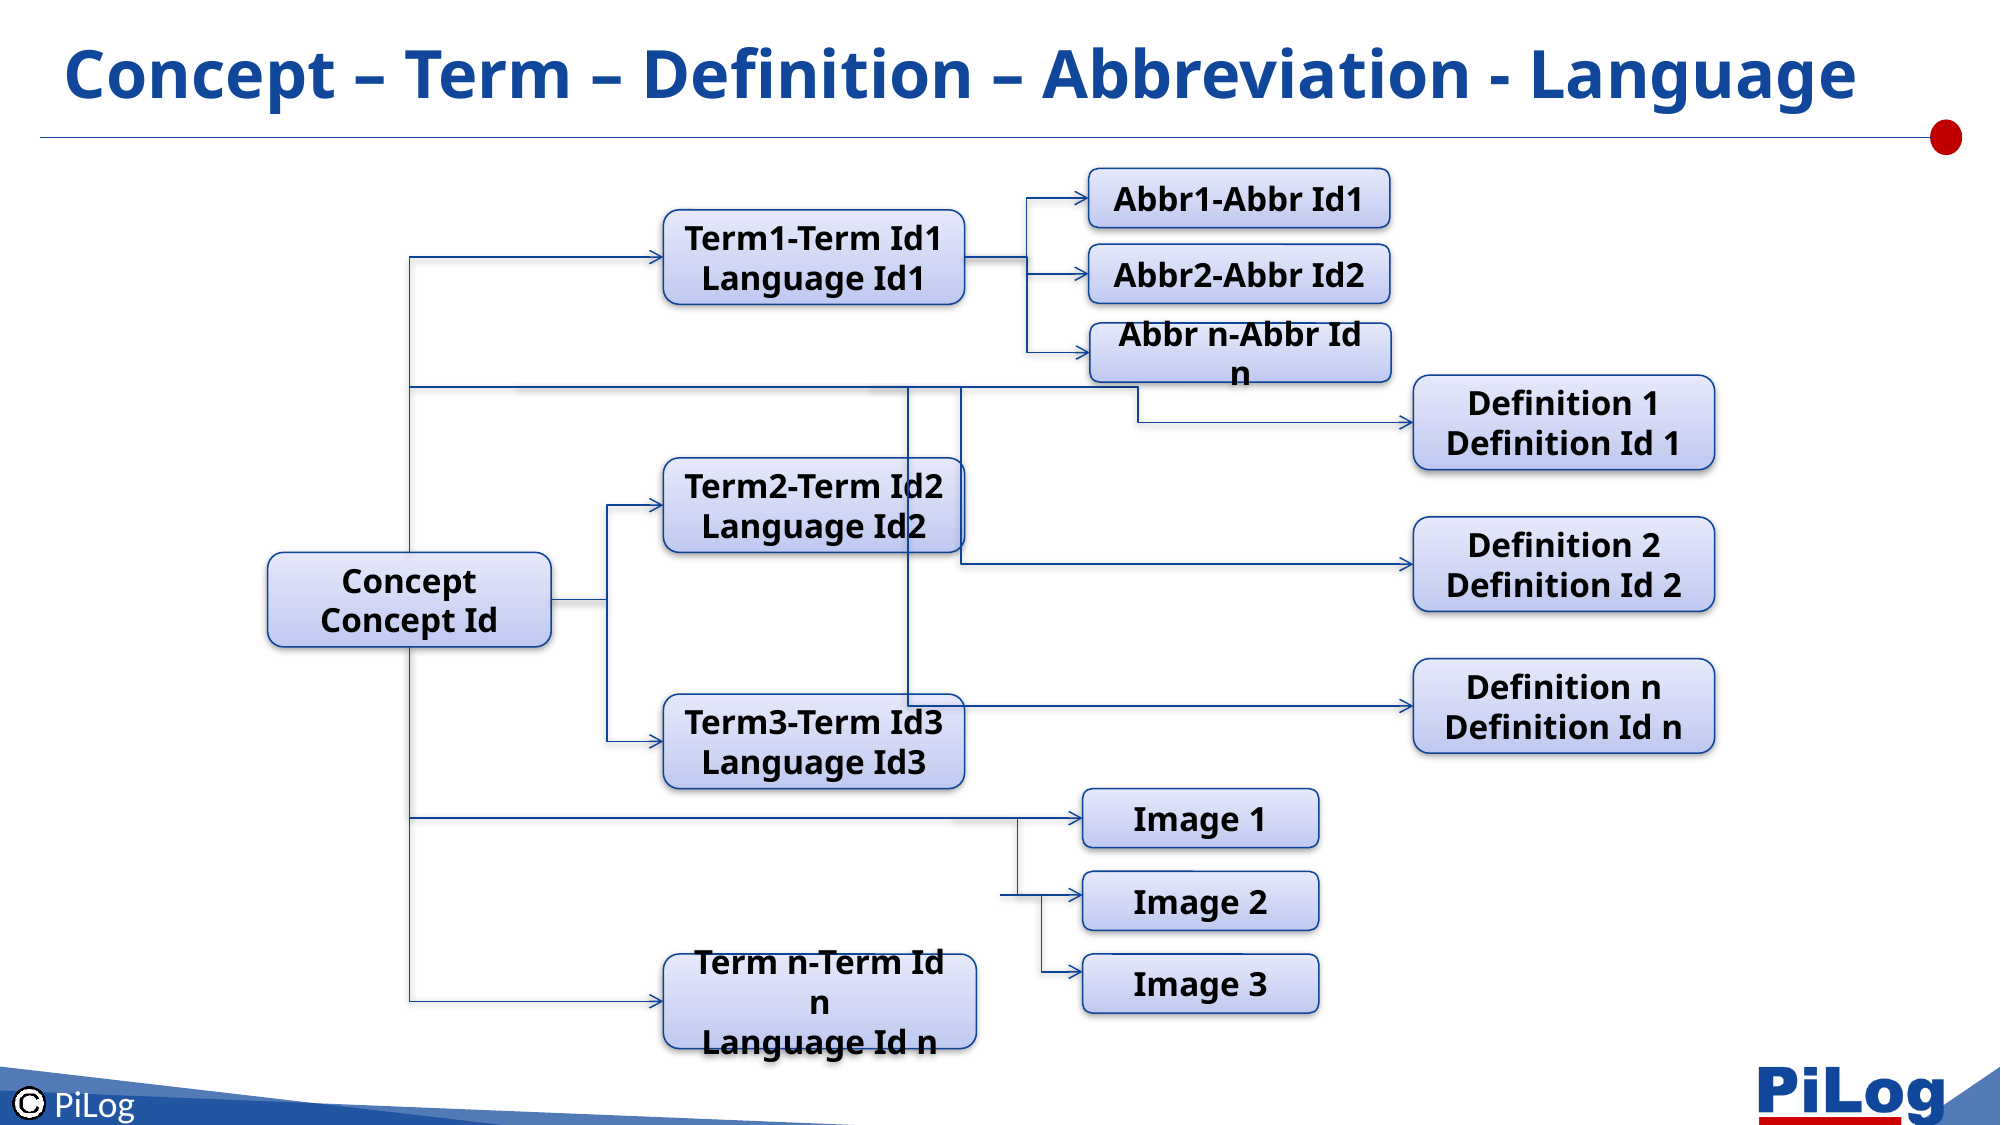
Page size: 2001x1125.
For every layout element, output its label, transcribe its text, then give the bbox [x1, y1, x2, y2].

text_box Image 1 [1081, 787, 1320, 849]
text_box Definition 1 Definition Id 1 [1413, 374, 1716, 471]
text_box Definition 2 Definition Id 2 [1418, 516, 1716, 613]
text_box Term n-Term Id n Language Id n [836, 953, 978, 1050]
text_box Abbr n-Abbr Id n [1089, 322, 1392, 383]
text_box Definition n Definition Id n [1412, 657, 1716, 754]
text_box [999, 894, 1083, 972]
text_box Concept – Term – Definition – Abbreviation - Language [49, 28, 1890, 119]
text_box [388, 277, 685, 532]
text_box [964, 256, 1091, 353]
text_box Concept Concept Id [266, 551, 403, 648]
text_box Term1-Term Id1 Language Id1 [662, 208, 959, 306]
text_box PiLog 22-12-2025 [39, 1072, 322, 1125]
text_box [409, 386, 1414, 707]
text_box Abbr2-Abbr Id2 [1094, 243, 1391, 305]
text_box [358, 696, 655, 952]
picture [12, 1086, 39, 1120]
picture [1716, 1033, 1985, 1125]
text_box Abbr1-Abbr Id1 [1087, 167, 1391, 229]
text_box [952, 817, 1083, 896]
text_box Image 3 [1081, 953, 1320, 1014]
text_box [964, 197, 1089, 255]
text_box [660, 395, 832, 1070]
text_box Term3-Term Id3 Language Id3 [836, 714, 966, 790]
text_box Image 2 [1086, 870, 1320, 932]
